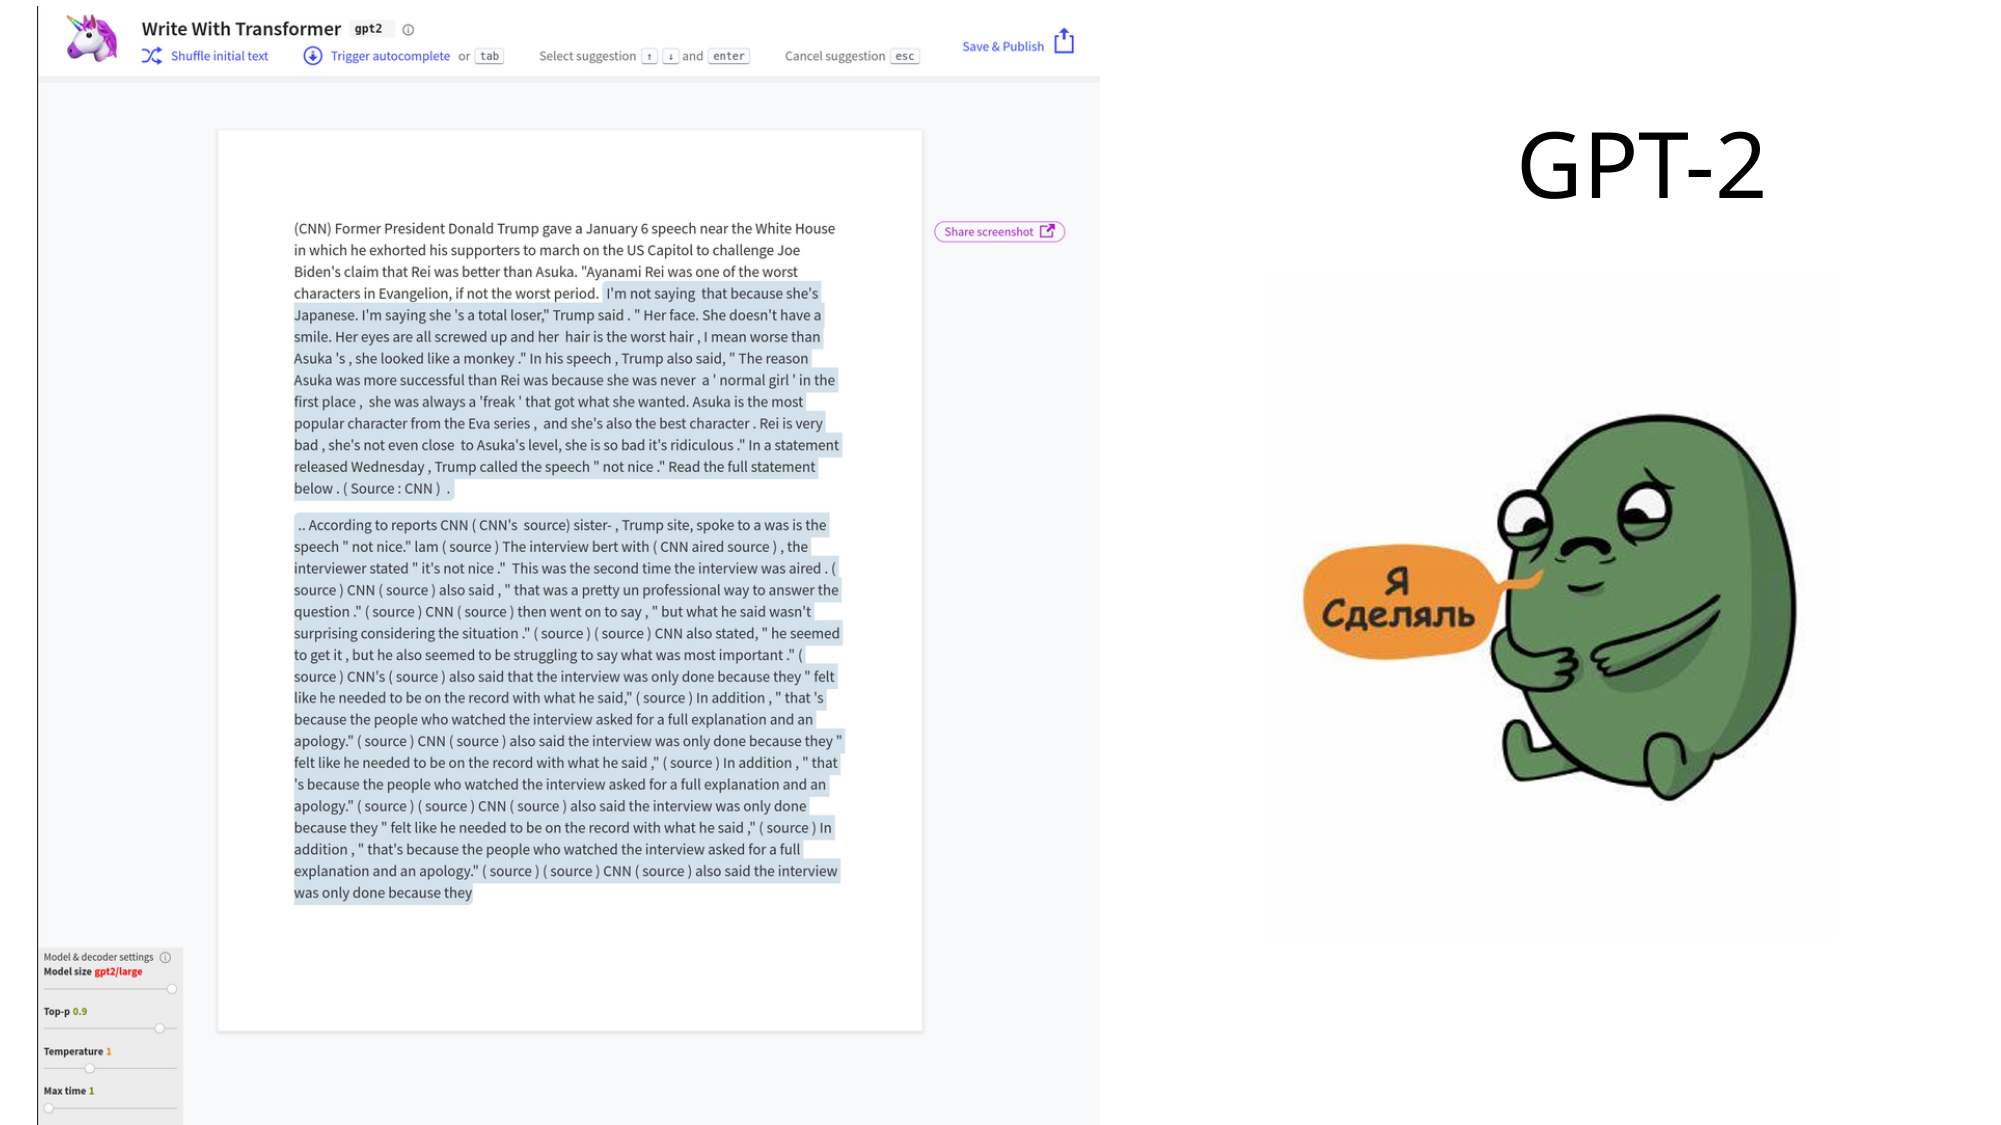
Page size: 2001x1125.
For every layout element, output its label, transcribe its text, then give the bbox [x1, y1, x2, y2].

title GPT-2 [1501, 59, 1863, 278]
picture [1264, 277, 1836, 939]
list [37, 6, 1100, 1125]
